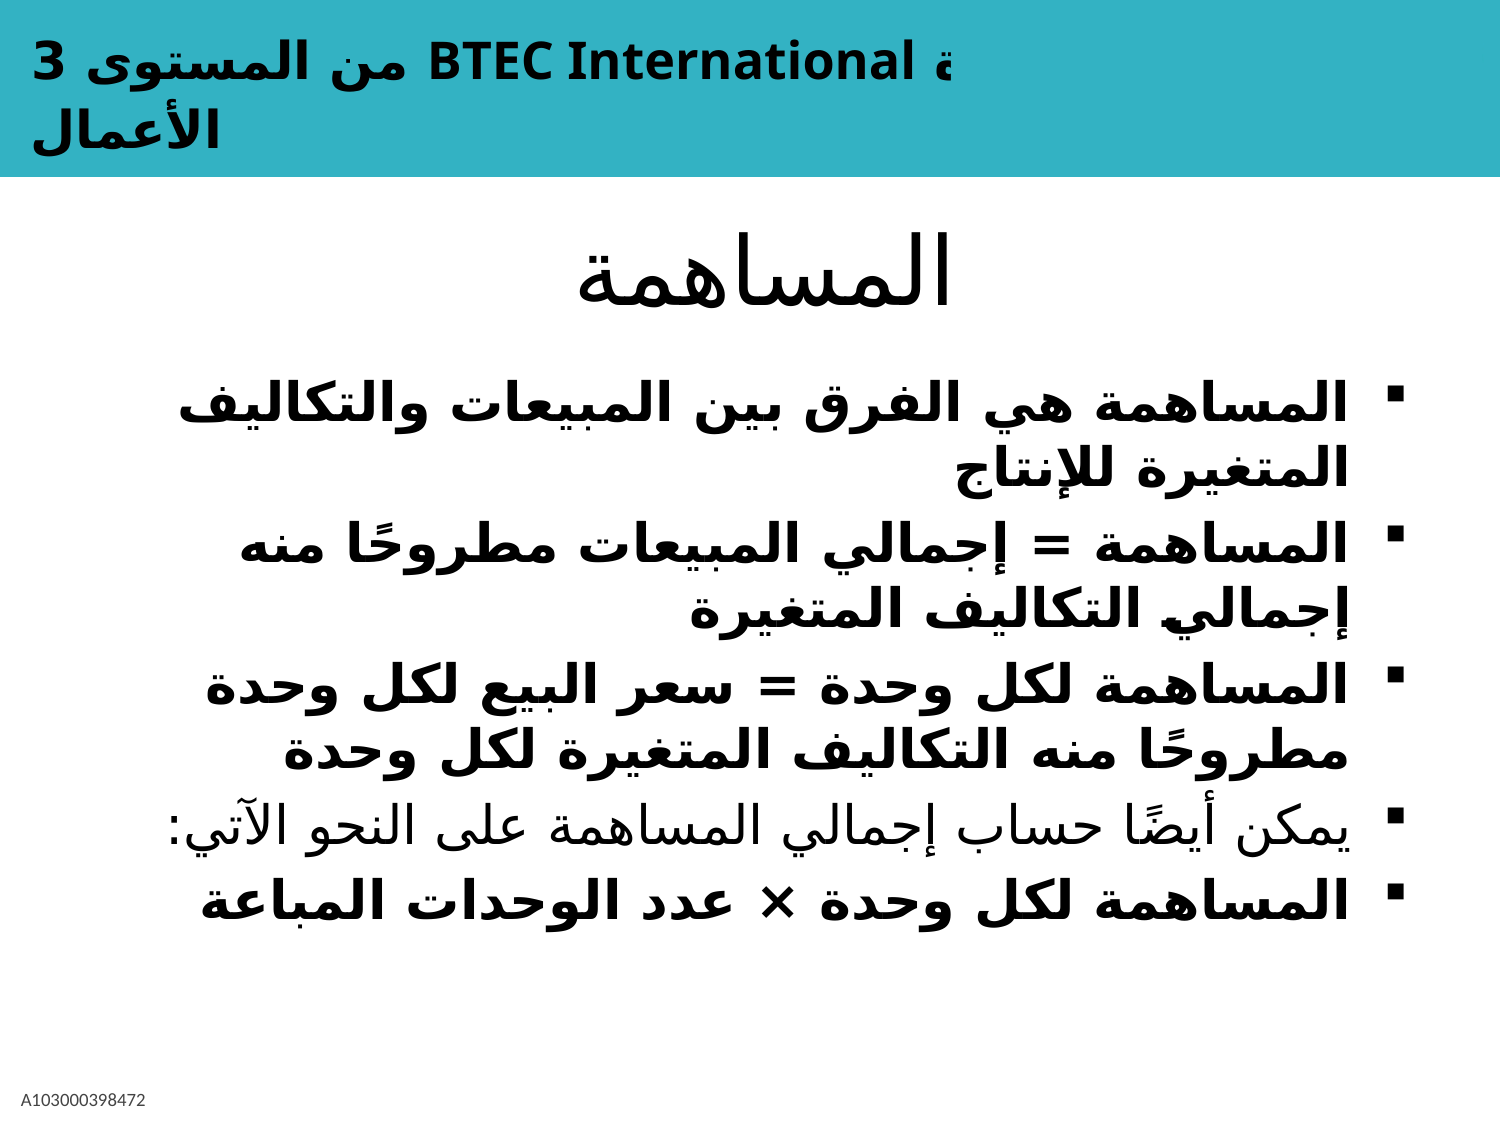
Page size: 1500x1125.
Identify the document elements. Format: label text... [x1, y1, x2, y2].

list المساهمة هي الفرق بين المبيعات والتكاليف المتغيرة للإنتاج المساهمة = إجمالي المبيعات مطروحًا منه إجمالي التكاليف المتغيرة المساهمة لكل وحدة = سعر البيع لكل وحدة مطروحًا منه التكاليف المتغيرة لكل وحدة يمكن أيضًا حساب إجمالي المساهمة على النحو الآتي: المساهمة لكل وحدة × عدد الوحدات المباعة [76, 360, 1424, 997]
text_box A103000398472 [5, 1083, 183, 1119]
picture [0, 0, 1500, 177]
title المساهمة [75, 196, 1425, 338]
